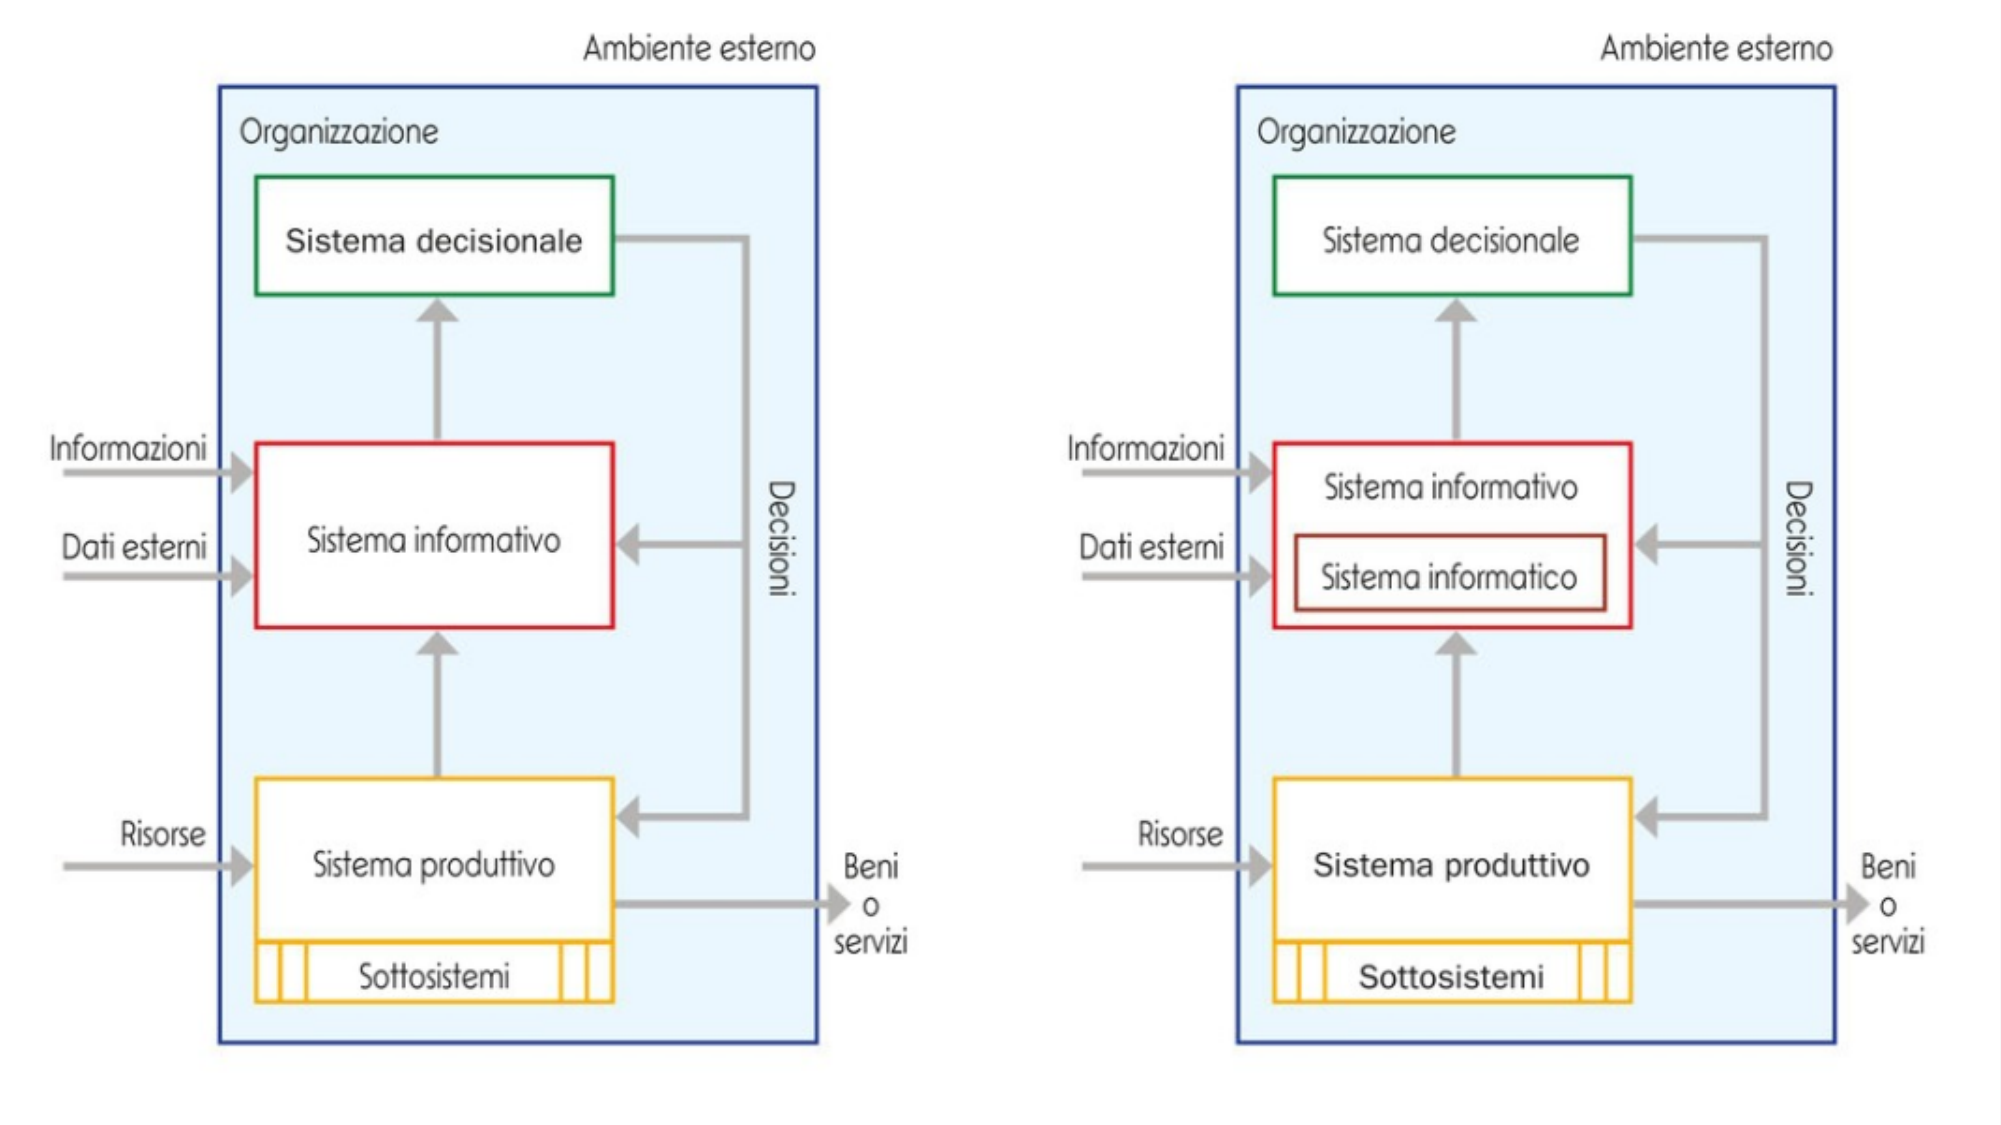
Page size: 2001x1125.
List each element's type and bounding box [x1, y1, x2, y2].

list [0, 0, 2000, 1125]
